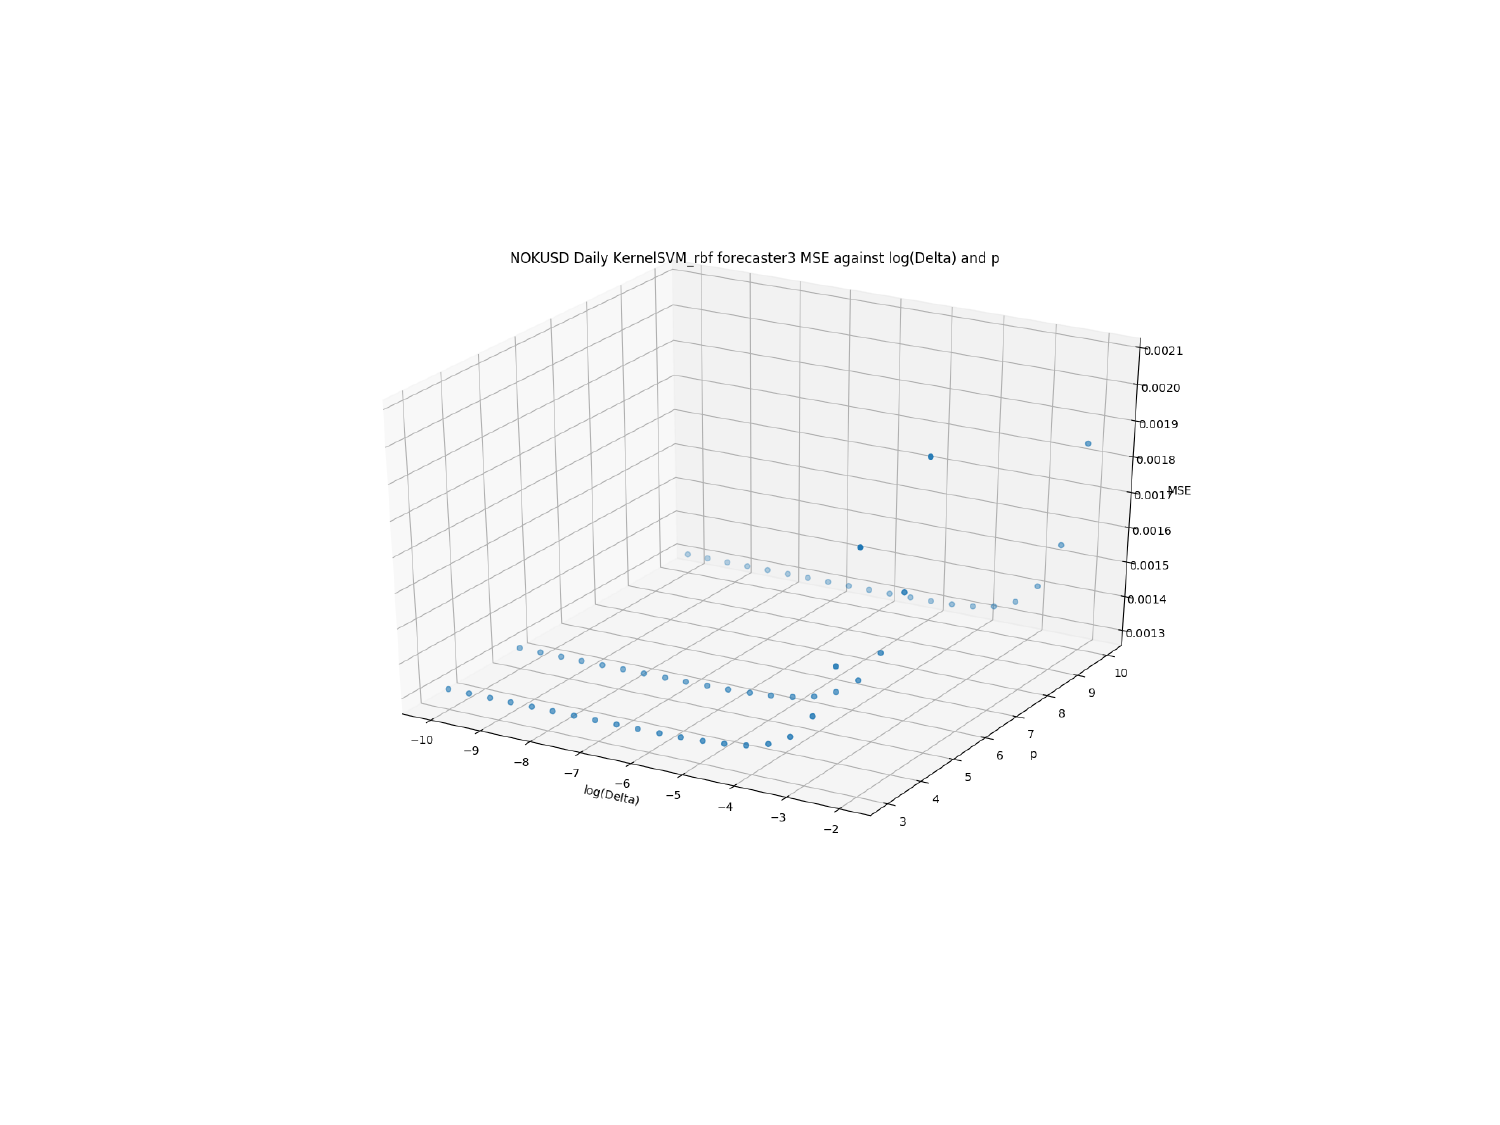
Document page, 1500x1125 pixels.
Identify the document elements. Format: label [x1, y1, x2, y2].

picture [119, 119, 1358, 946]
